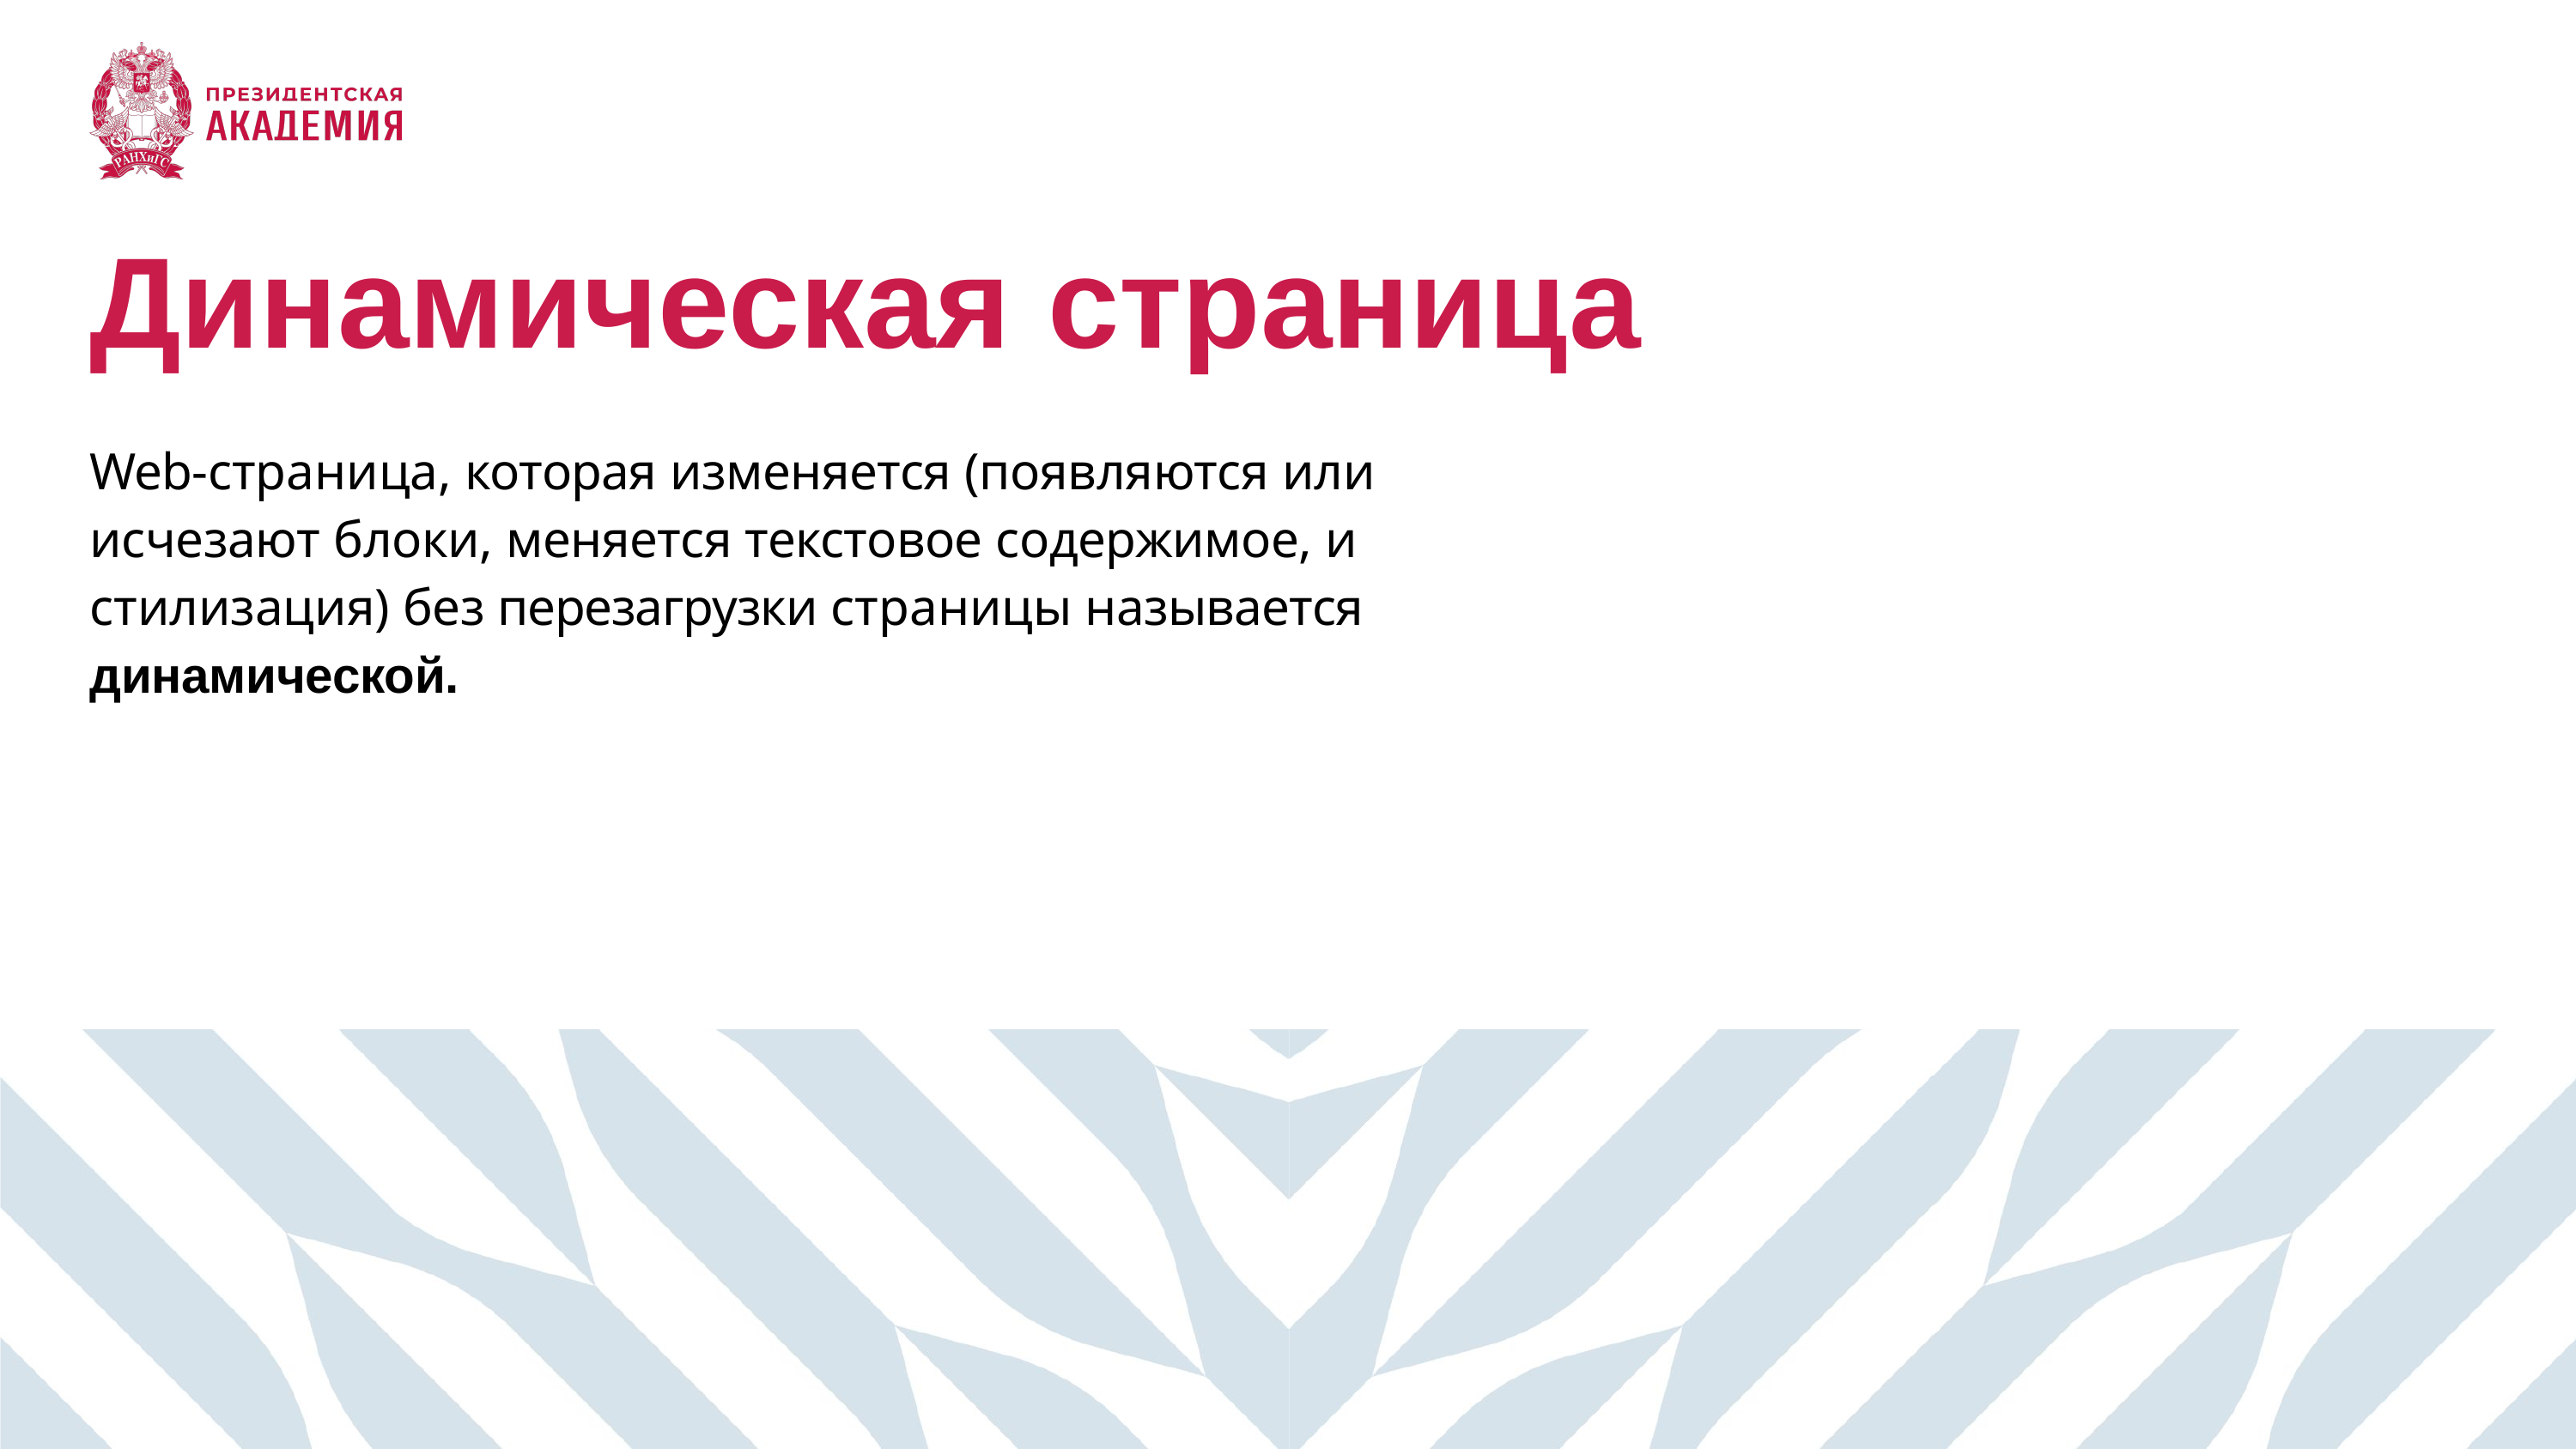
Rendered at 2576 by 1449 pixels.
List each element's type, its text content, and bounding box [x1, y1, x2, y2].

picture [89, 42, 402, 179]
picture [0, 1028, 2576, 1449]
text_box Web-страница, которая изменяется (появляются или исчезают блоки, меняется текстовое содержимое, и стилизация) без перезагрузки страницы называется динамической. [88, 429, 1552, 704]
title Динамическая страница [88, 216, 1684, 461]
